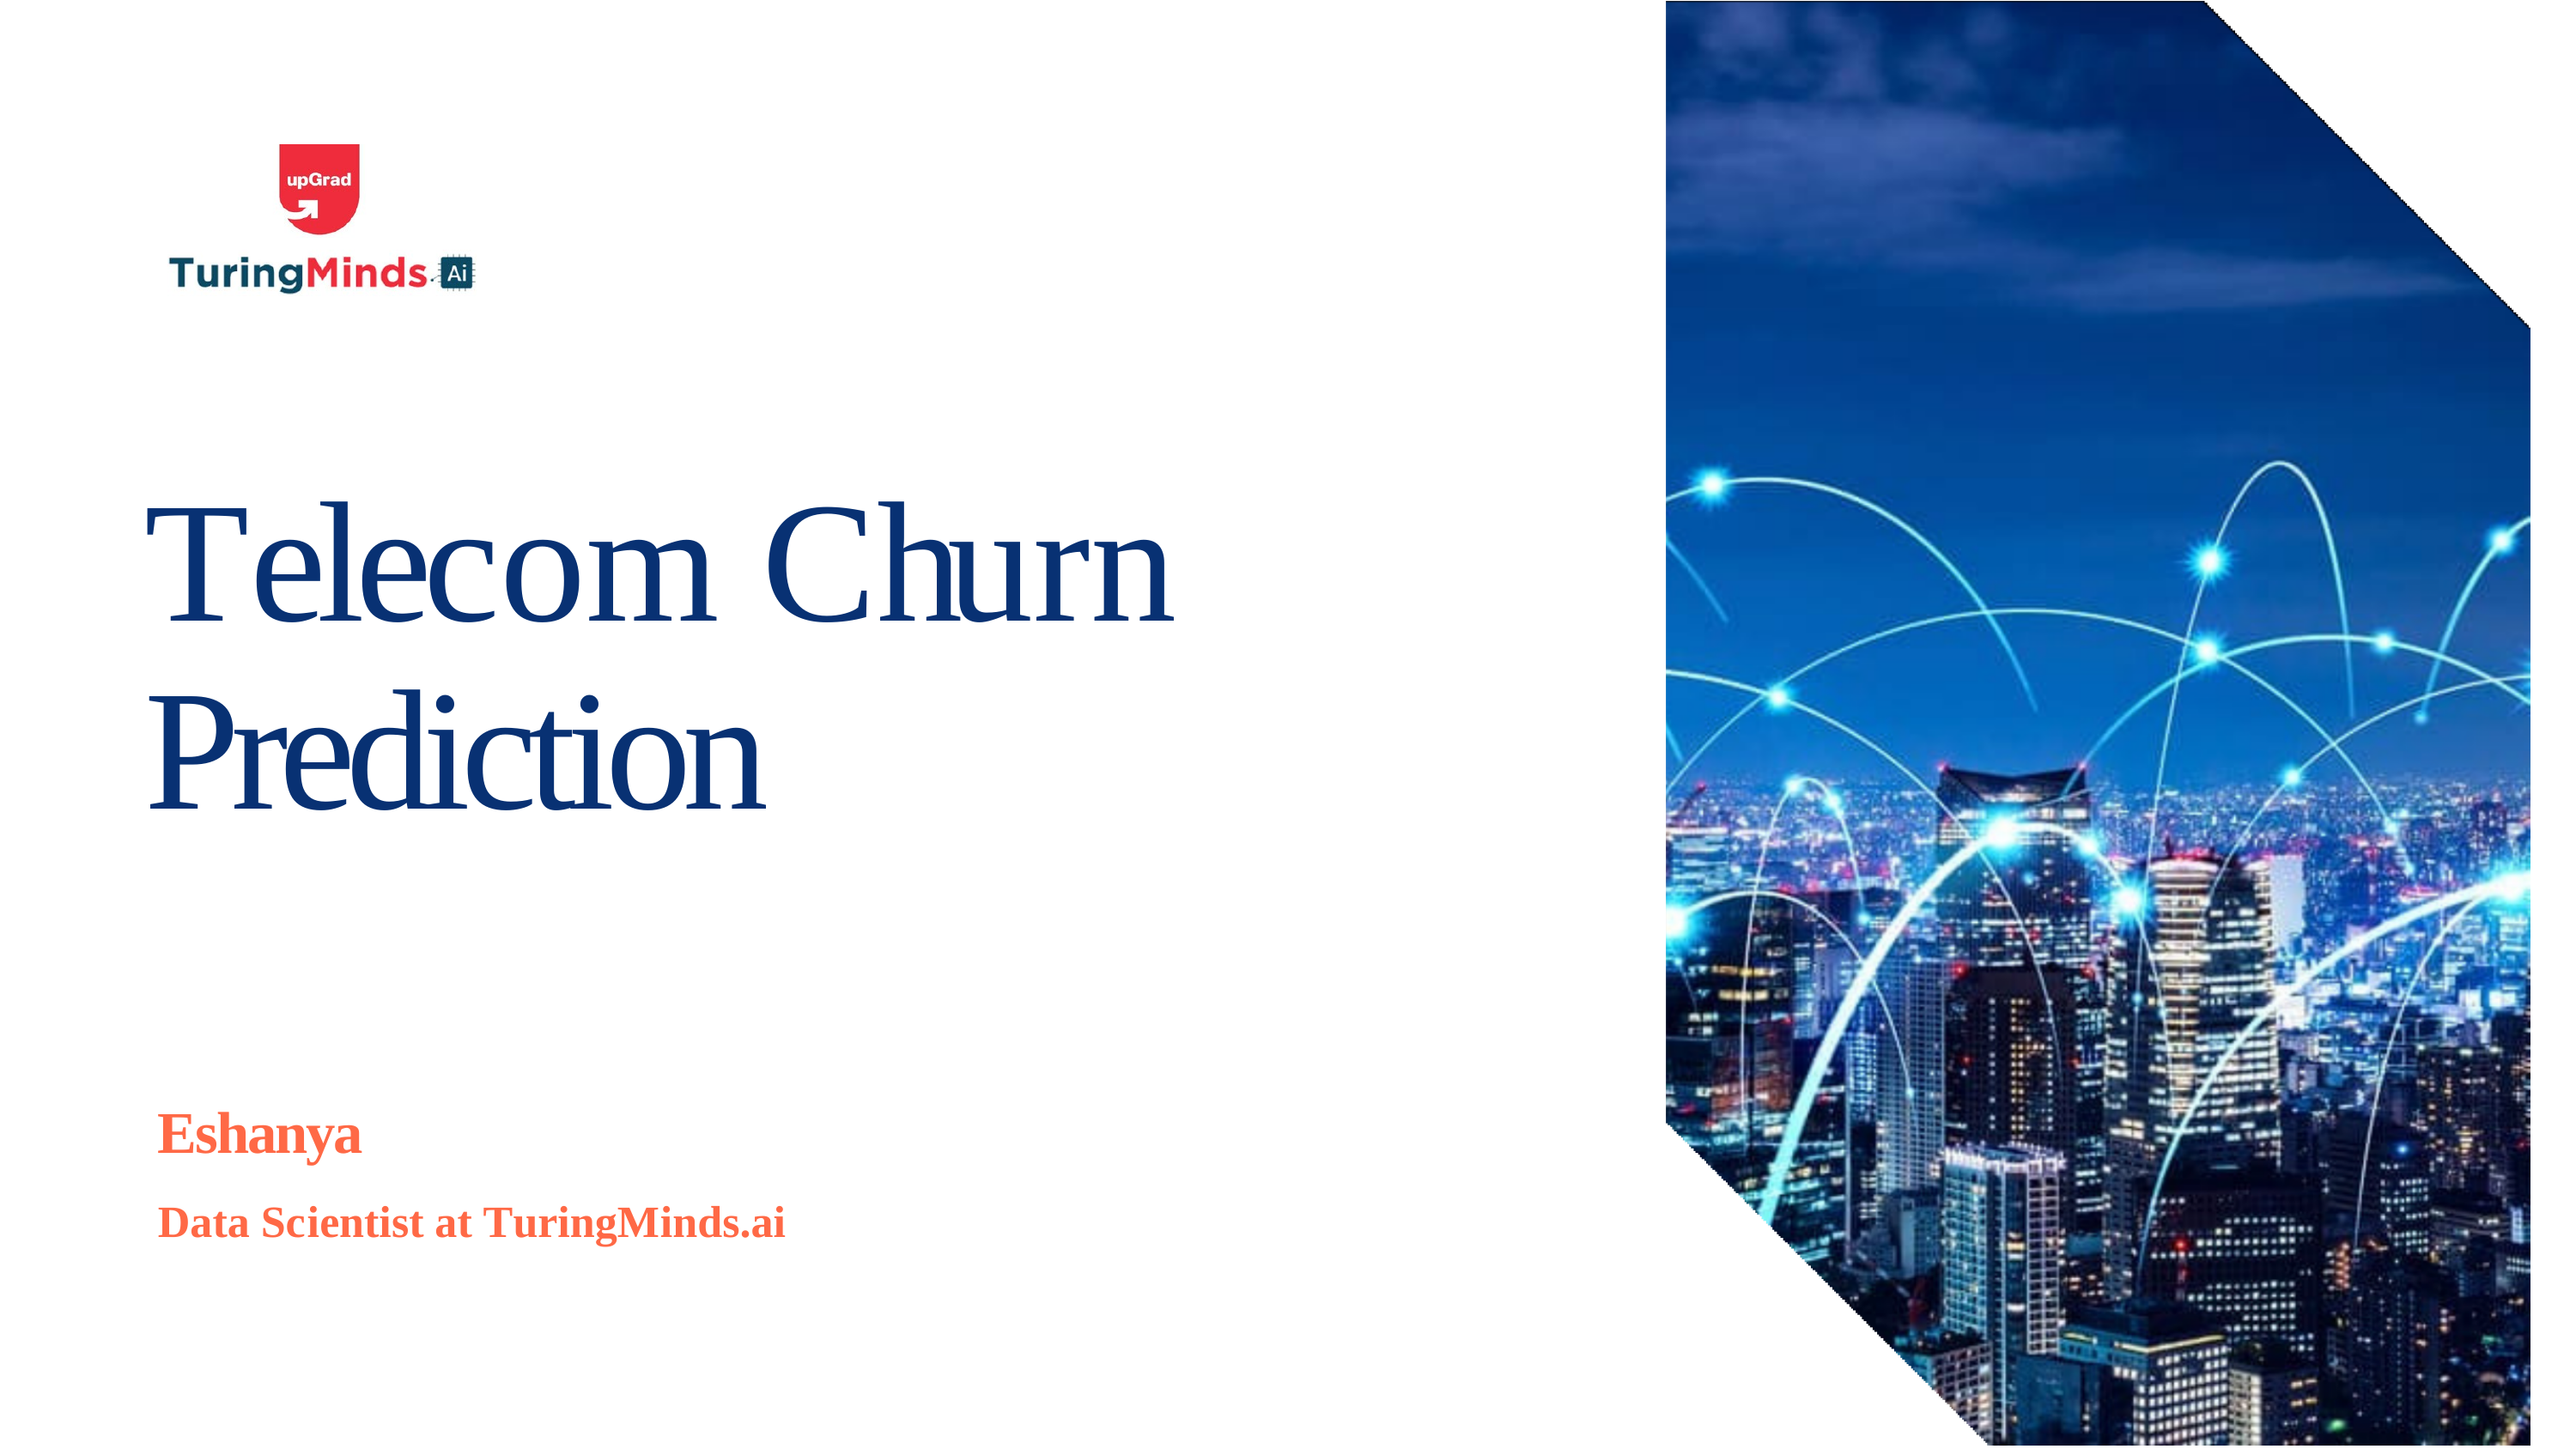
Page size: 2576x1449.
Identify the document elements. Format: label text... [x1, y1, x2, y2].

picture [1663, 0, 2531, 1446]
title Telecom Churn Prediction [143, 446, 1659, 844]
picture [167, 144, 477, 296]
text_box Eshanya Data Scientist at TuringMinds.ai [155, 1056, 835, 1246]
